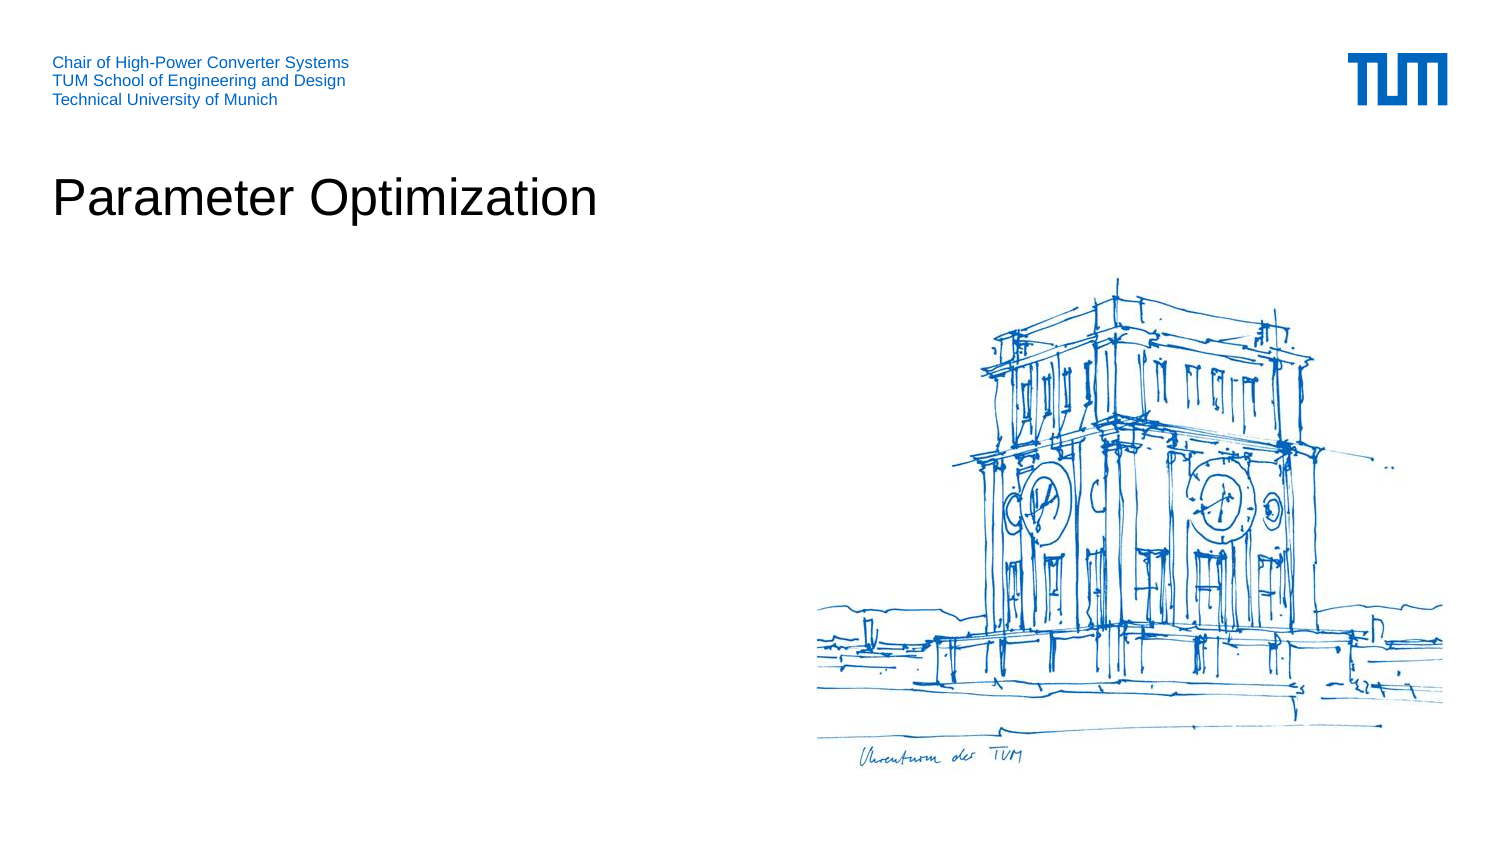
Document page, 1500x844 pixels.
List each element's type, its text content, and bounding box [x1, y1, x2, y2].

title Parameter Optimization [52, 159, 1449, 222]
picture [816, 471, 1443, 789]
list [52, 313, 1449, 471]
picture [816, 242, 1443, 313]
